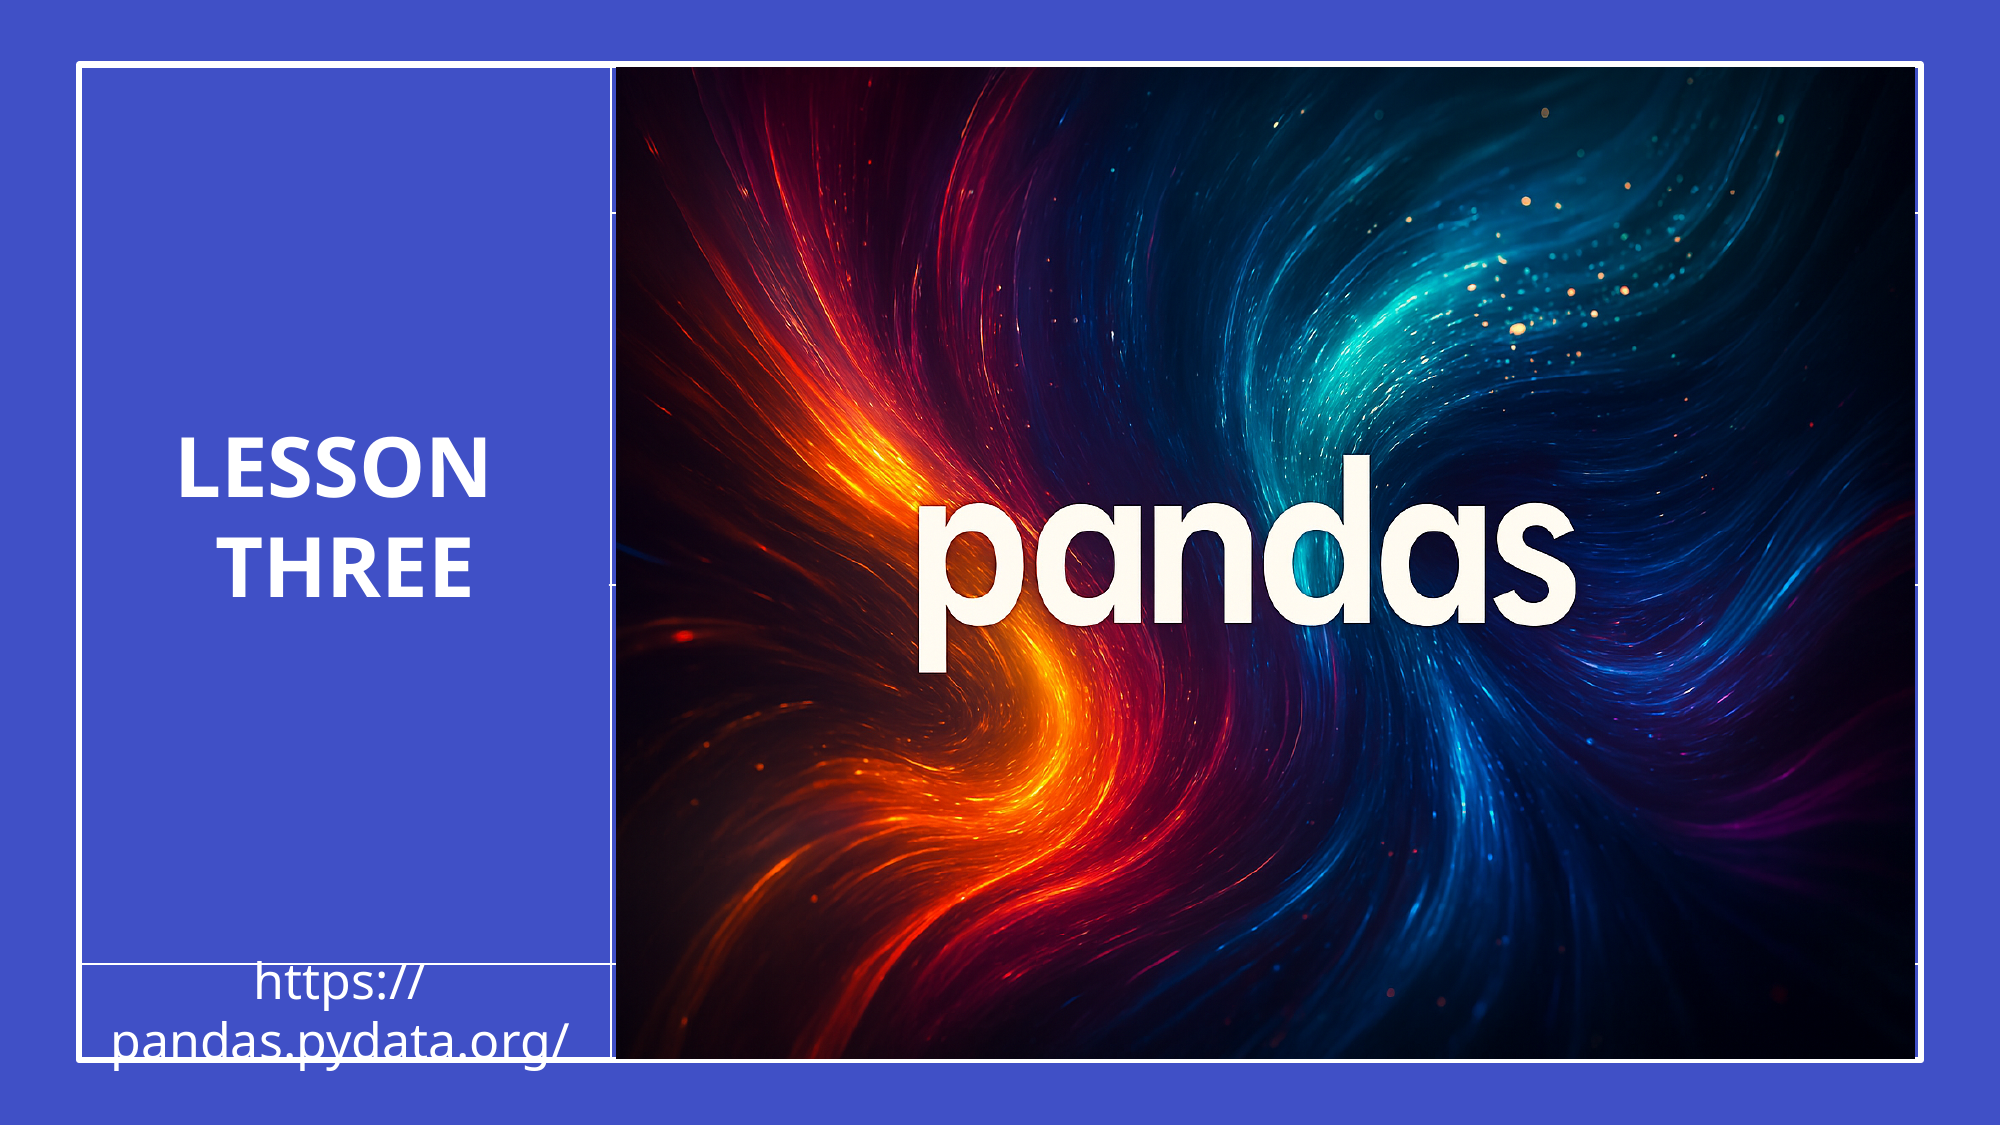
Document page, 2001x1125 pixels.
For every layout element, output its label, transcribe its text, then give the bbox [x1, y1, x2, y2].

title Lesson three [77, 64, 613, 965]
footer https://pandas.pydata.org/ [62, 980, 610, 1040]
list nUMPY [616, 64, 1918, 68]
picture [615, 67, 1916, 1060]
